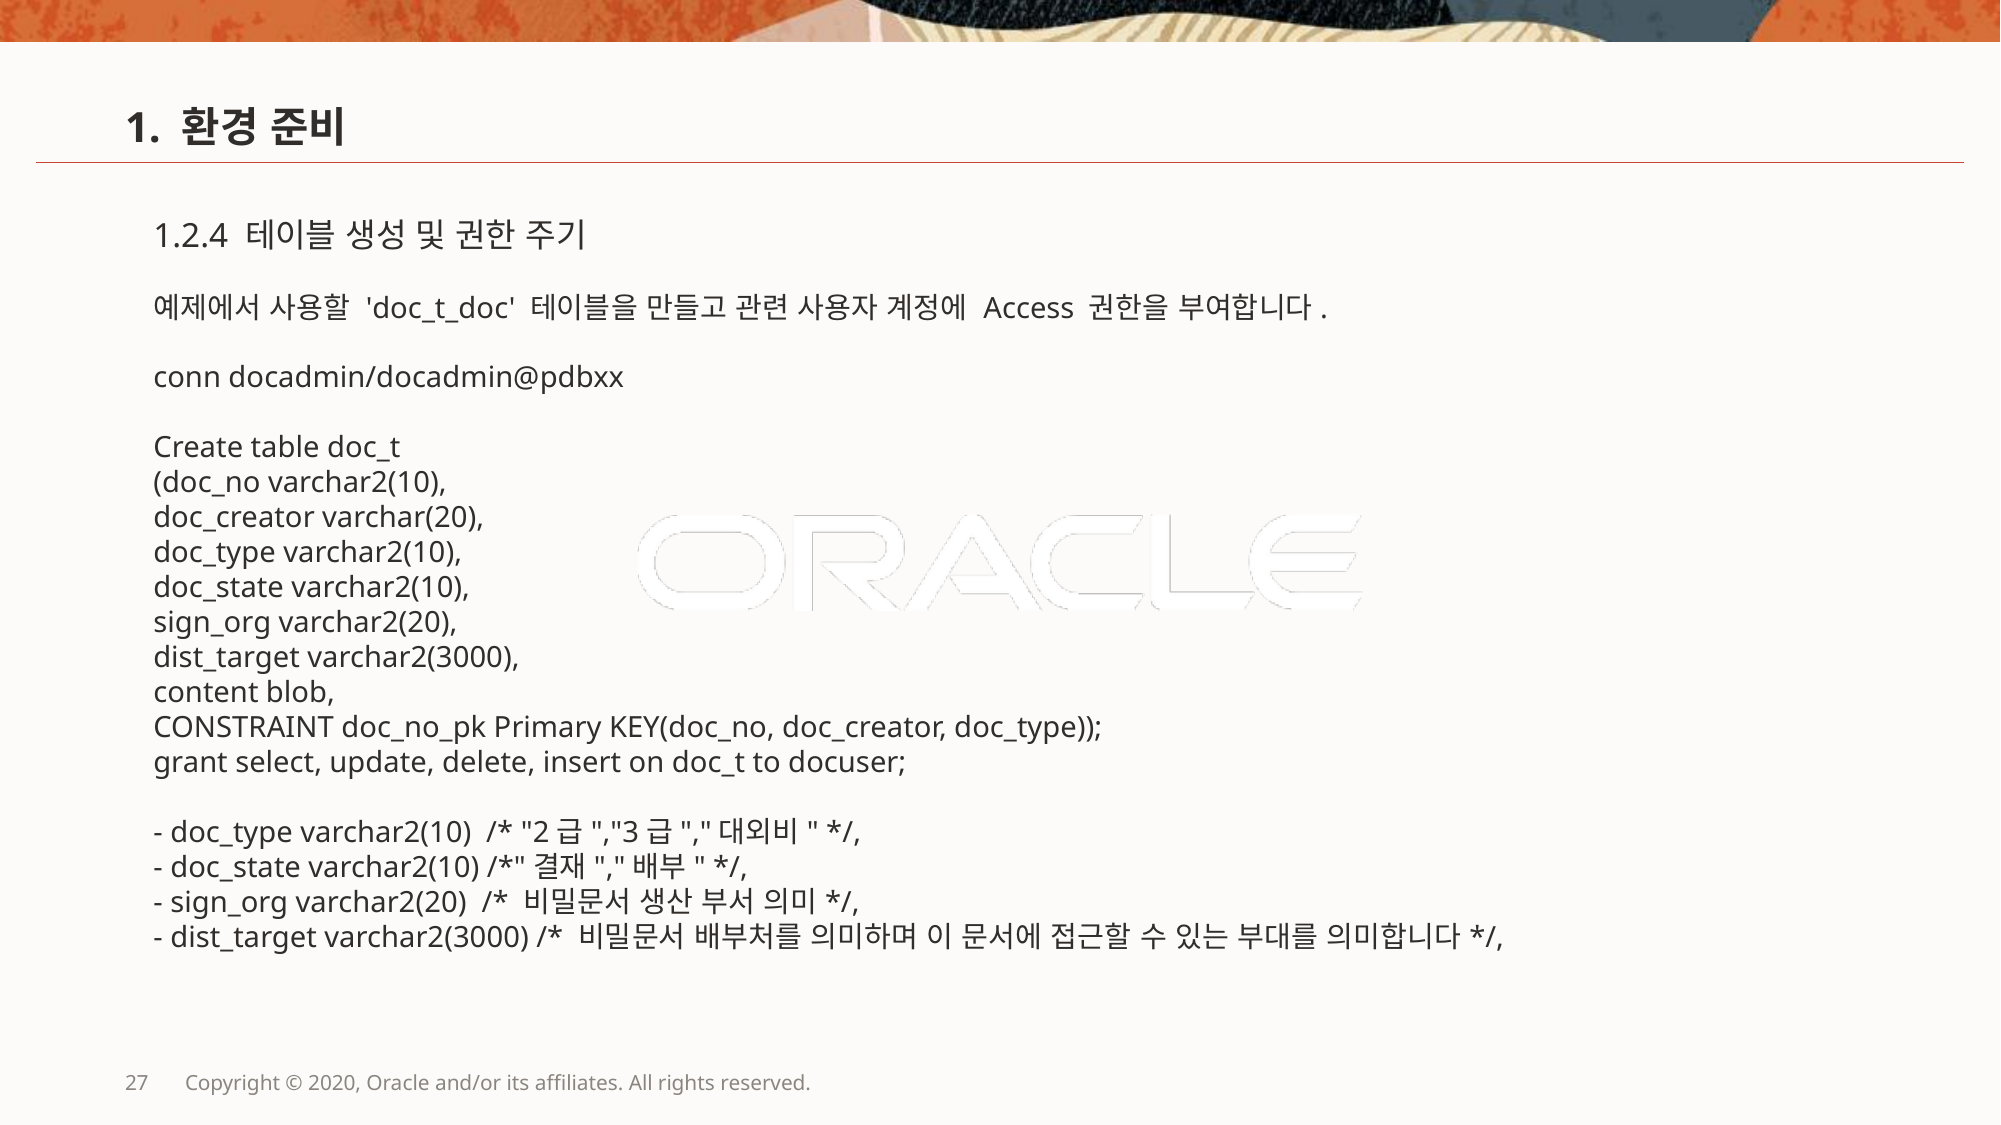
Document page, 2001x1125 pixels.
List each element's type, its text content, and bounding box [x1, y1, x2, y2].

title 1. 환경 준비 [125, 86, 832, 153]
picture [0, 0, 2000, 42]
slide_number 27 [125, 1053, 185, 1114]
text_box 1.2.4 테이블 생성 및 권한 주기 예제에서 사용할 'doc_t_doc' 테이블을 만들고 관련 사용자 계정에 Access 권한을 부여합니다. conn docadmin/docadmin@pdbxx Create table doc_t (doc_no varchar2(10), doc_creator varchar(20), doc_type varchar2(10), doc_state varchar2(10), sign_org varchar2(20), dist_target varchar2(3000), content blob, CONSTRAINT doc_no_pk Primary KEY(doc_no, doc_creator, doc_type)); grant select, update, delete, insert on doc_t to docuser; - doc_type varchar2(10) /* "2급","3급","대외비" */, - doc_state varchar2(10) /*"결재","배부" */, - sign_org varchar2(20) /* 비밀문서 생산 부서 의미*/, - dist_target varchar2(3000) /* 비밀문서 배부처를 의미하며 이 문서에 접근할 수 있는 부대를 의미합니다*/, [138, 206, 1840, 961]
footer Copyright © 2020, Oracle and/or its affiliates. All rights reserved. [185, 1053, 1128, 1114]
